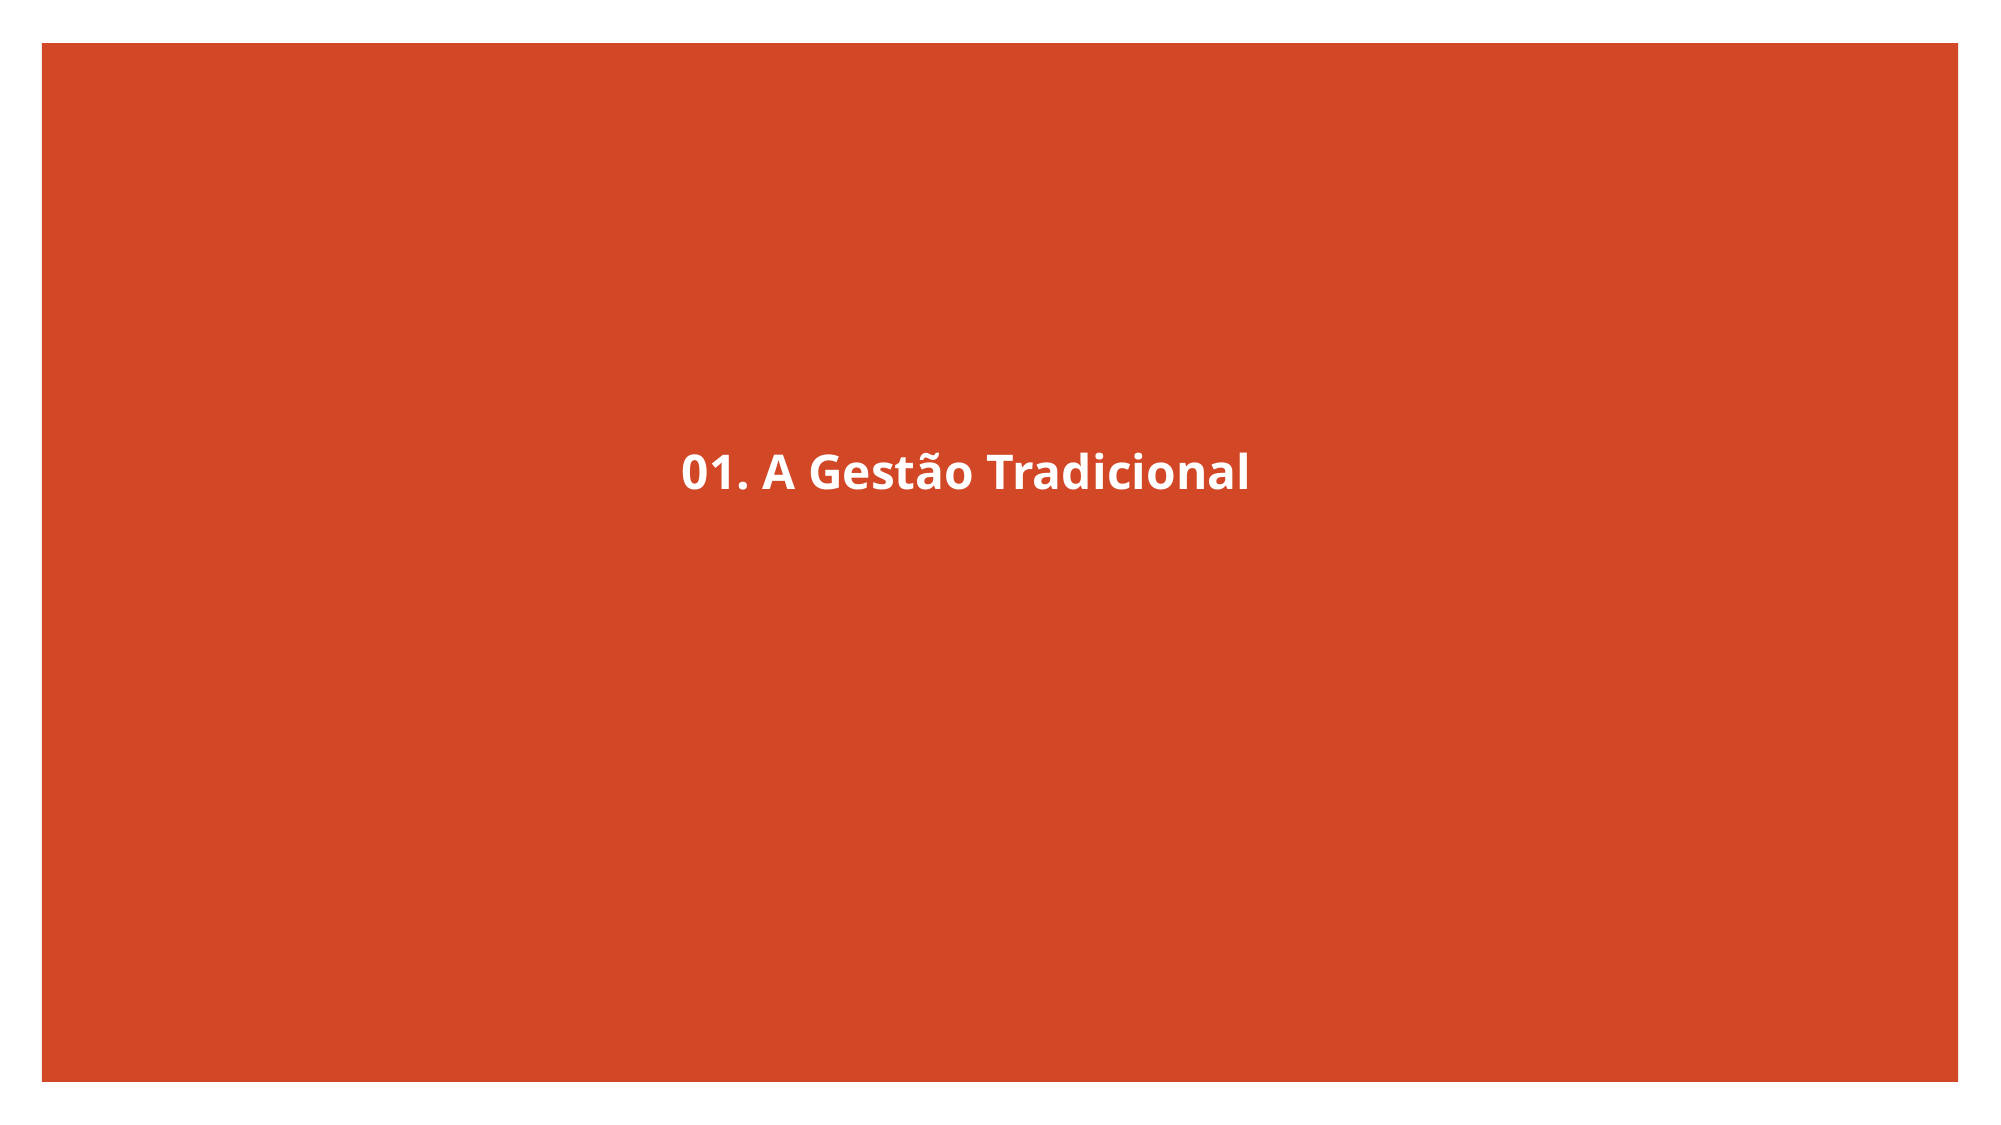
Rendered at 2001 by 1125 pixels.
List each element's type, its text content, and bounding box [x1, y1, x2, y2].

subtitle 01. A Gestão Tradicional [140, 405, 1794, 592]
